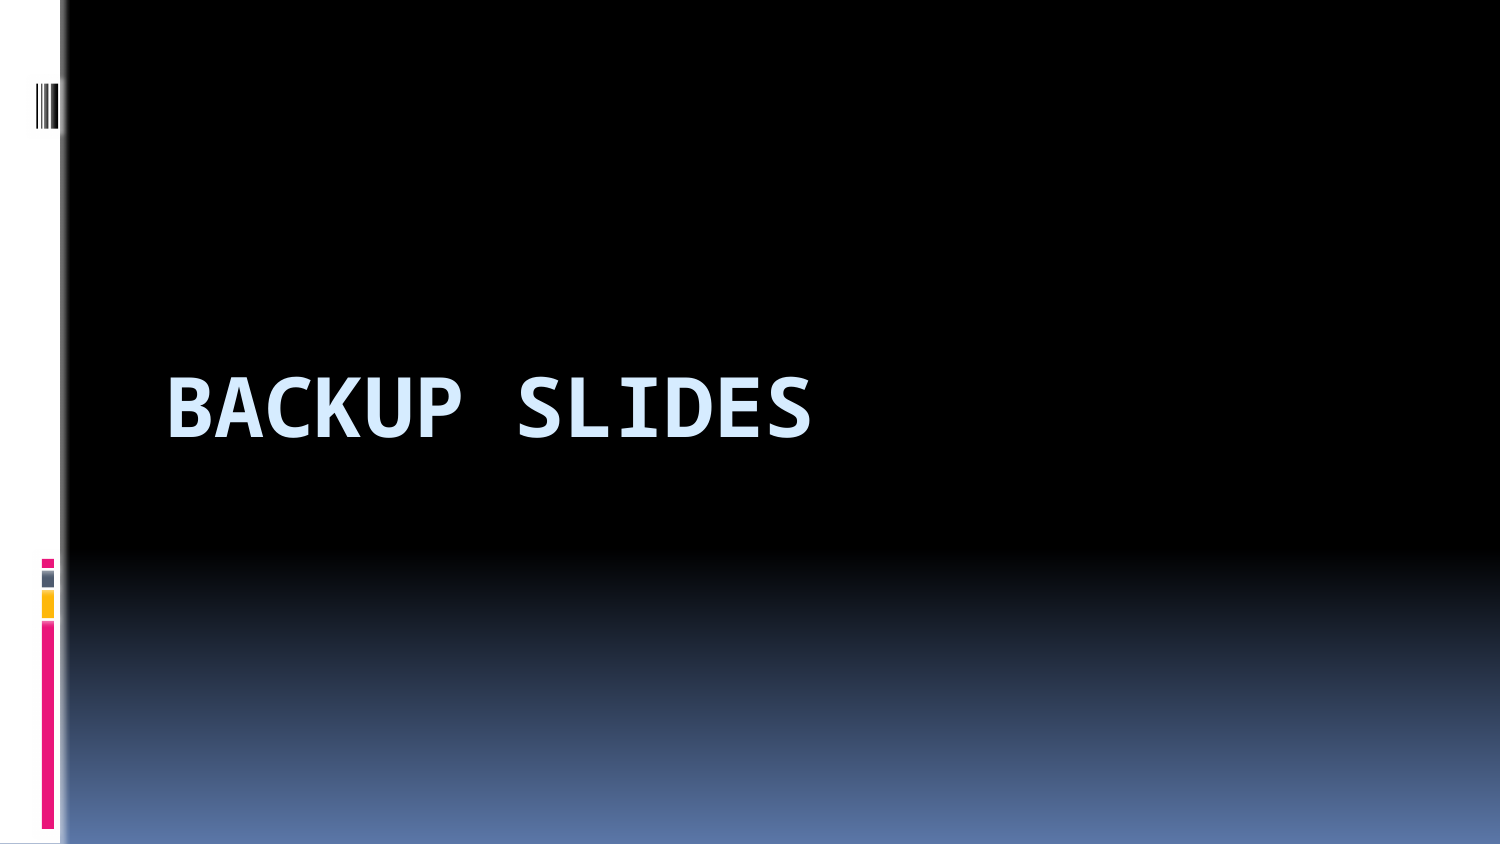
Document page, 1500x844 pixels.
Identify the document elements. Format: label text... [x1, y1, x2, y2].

title Backup slides [150, 346, 1425, 590]
